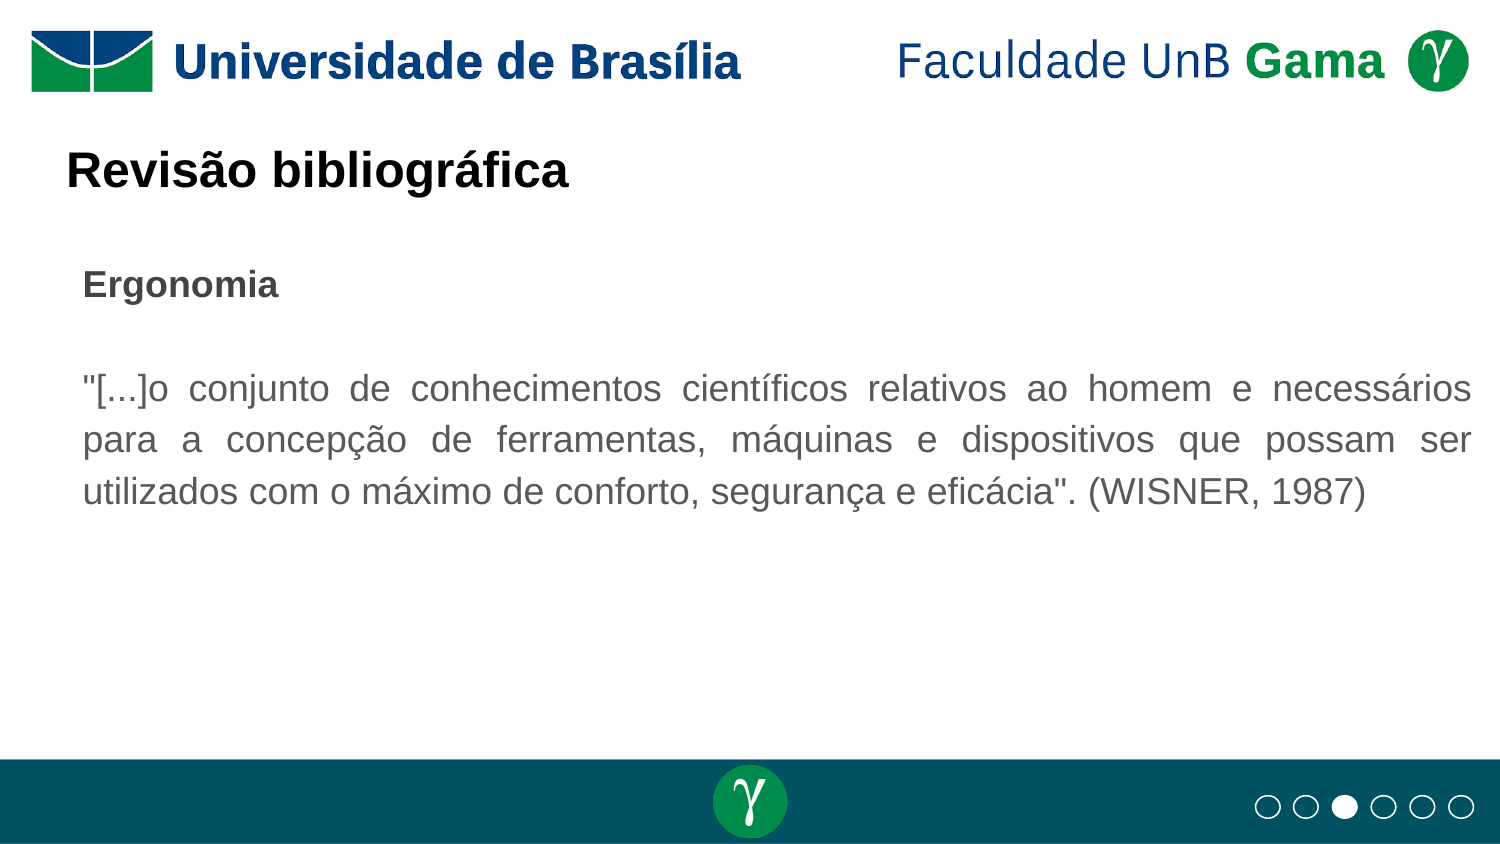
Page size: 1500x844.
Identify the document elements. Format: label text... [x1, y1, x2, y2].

list Ergonomia "[...]o conjunto de conhecimentos científicos relativos ao homem e necessários para a concepção de ferramentas, máquinas e dispositivos que possam ser utilizados com o máximo de conforto, segurança e eficácia". (WISNER, 1987) [51, 238, 1488, 732]
title Revisão bibliográfica [51, 132, 1449, 217]
picture [0, 0, 1500, 123]
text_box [0, 759, 1500, 844]
